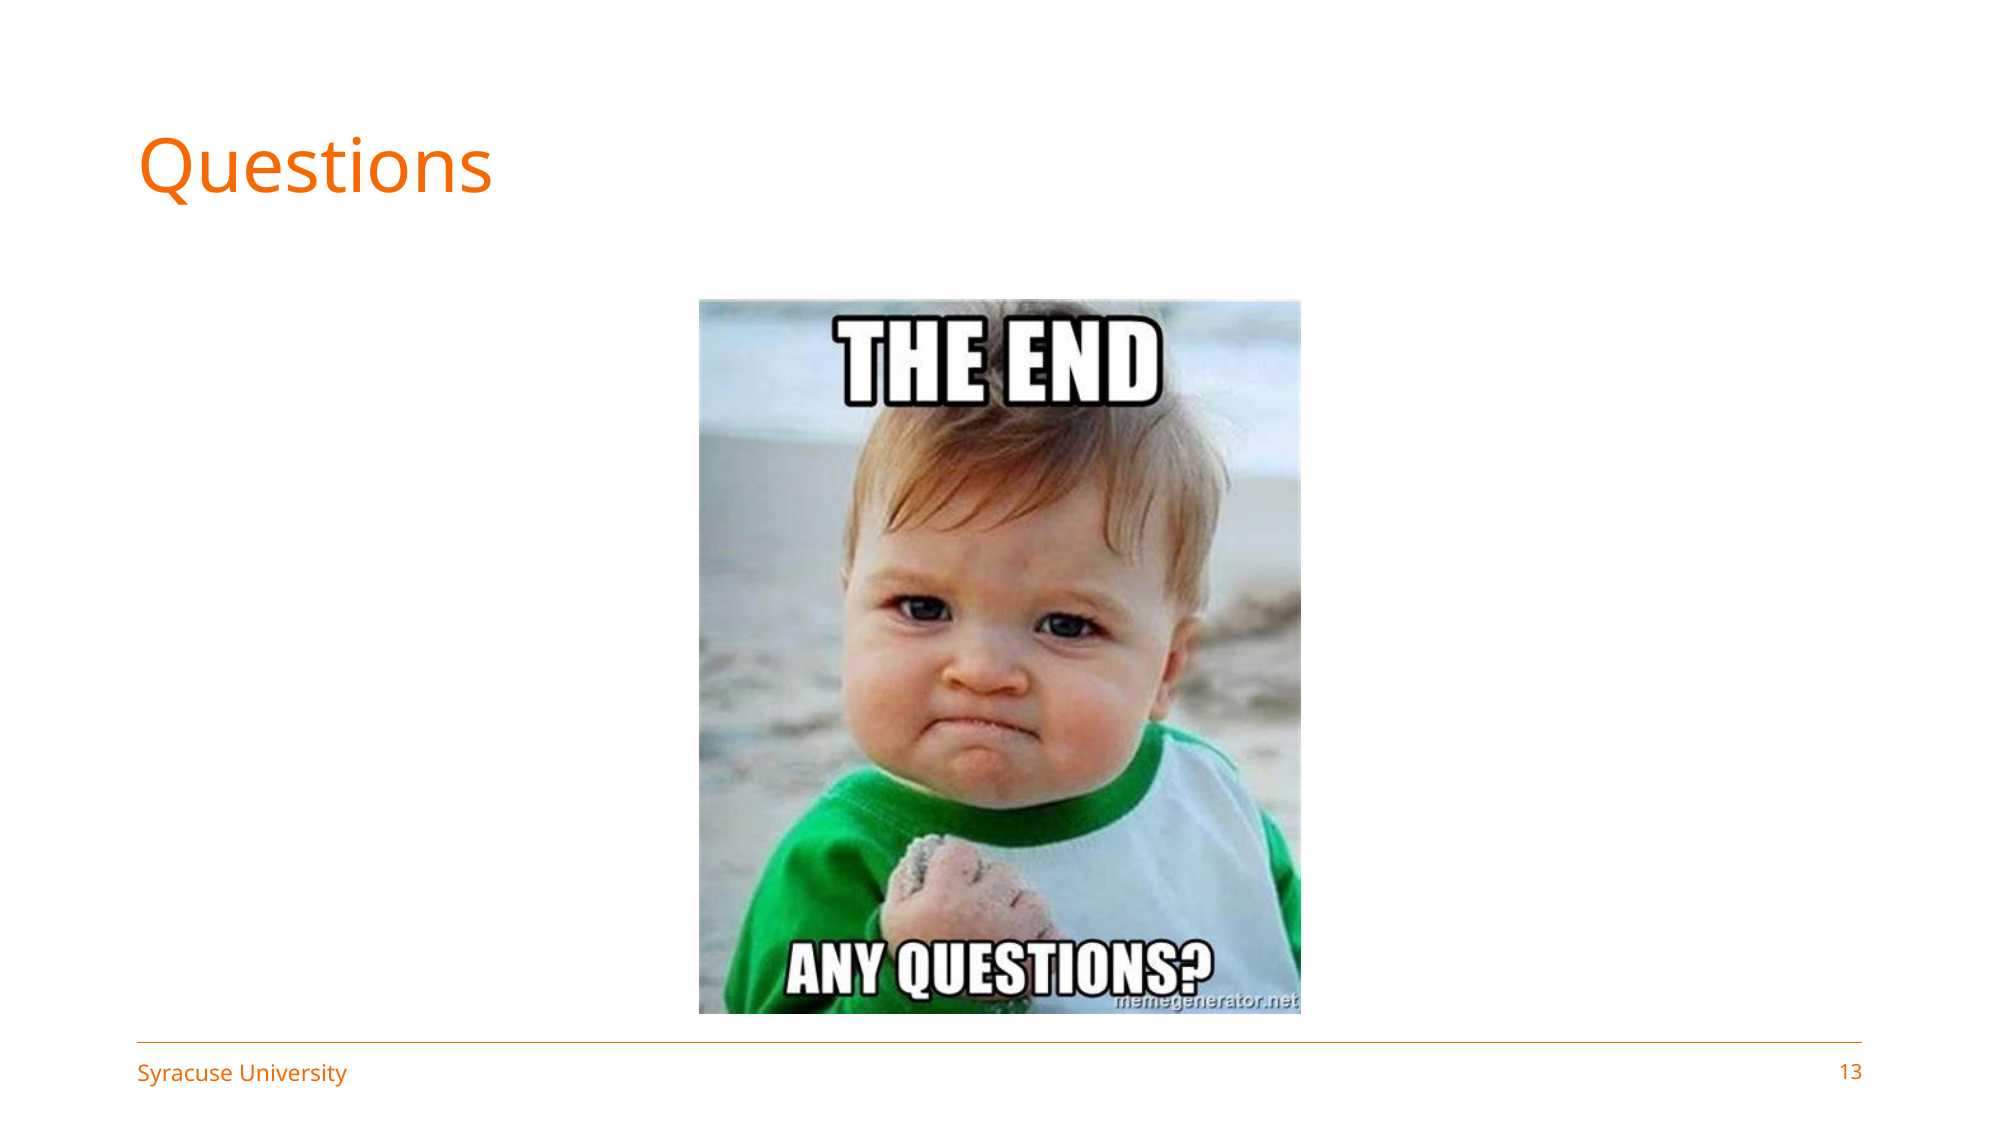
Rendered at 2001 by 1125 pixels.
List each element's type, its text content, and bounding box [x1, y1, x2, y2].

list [699, 299, 1301, 1014]
title Questions [137, 59, 1863, 278]
